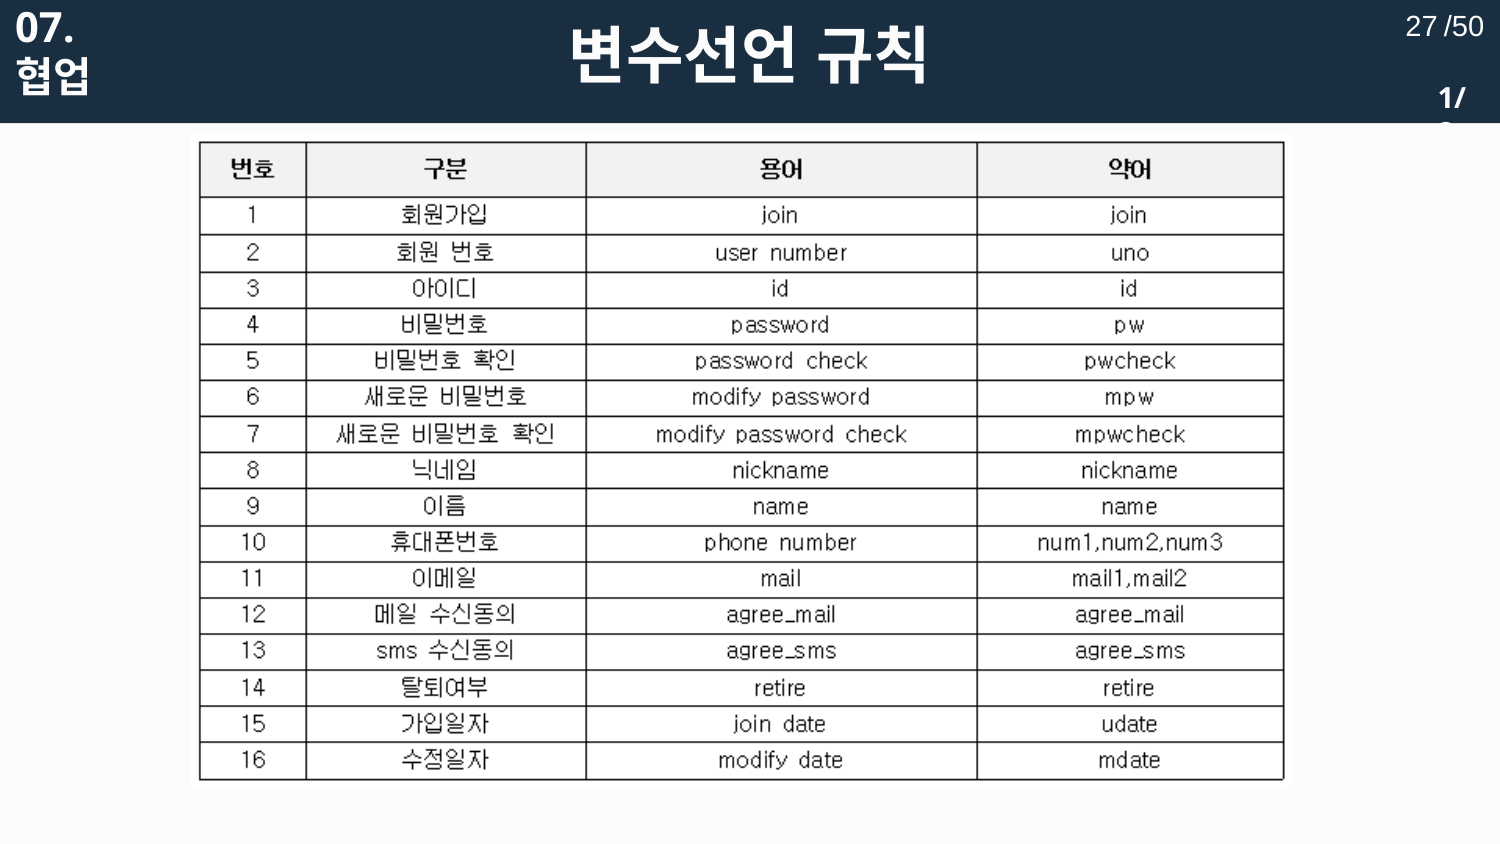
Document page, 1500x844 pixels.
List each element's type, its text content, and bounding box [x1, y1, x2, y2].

text_box 27 [1381, 0, 1428, 60]
text_box /50 [1428, 0, 1500, 60]
text_box 1/2 [1422, 71, 1489, 157]
picture [190, 134, 1292, 787]
text_box 07.협업 [0, 0, 171, 108]
title 변수선언 규칙 [0, 0, 1500, 123]
